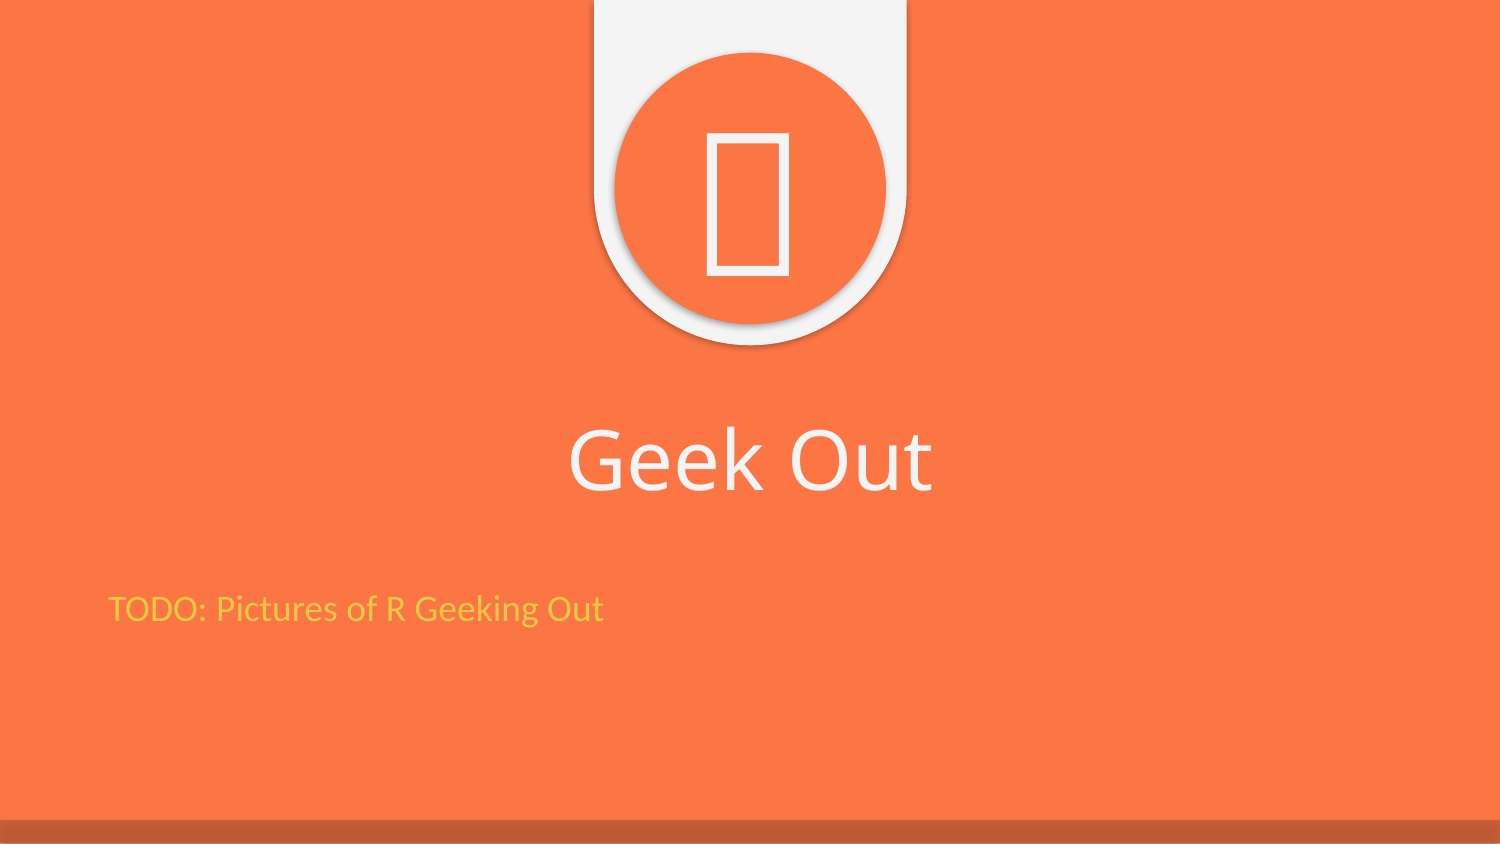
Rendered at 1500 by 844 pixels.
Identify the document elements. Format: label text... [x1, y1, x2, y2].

text_box TODO: Pictures of R Geeking Out [93, 576, 1386, 636]
text_box [593, 0, 908, 270]
title Geek Out [299, 395, 1201, 515]
text_box  [612, 20, 885, 325]
text_box [0, 819, 1500, 844]
text_box [0, 0, 1500, 819]
text_box [671, 325, 829, 347]
